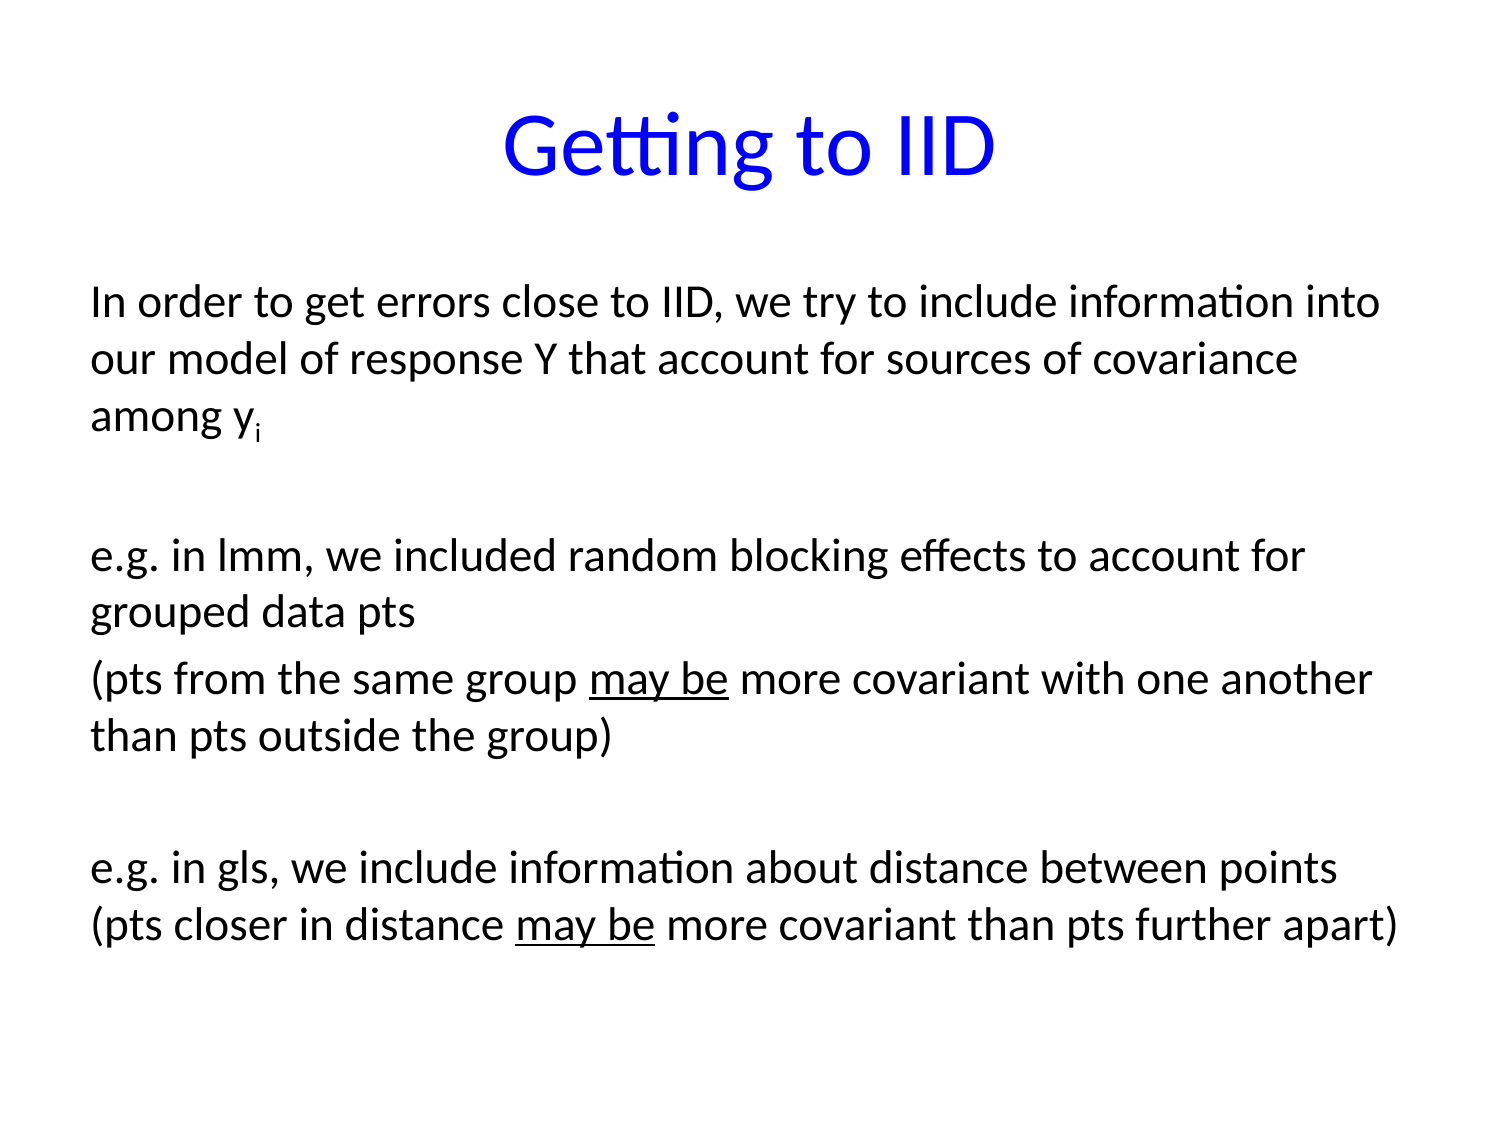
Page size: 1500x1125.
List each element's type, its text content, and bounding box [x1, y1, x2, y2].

list In order to get errors close to IID, we try to include information into our model of response Y that account for sources of covariance among yi e.g. in lmm, we included random blocking effects to account for grouped data pts (pts from the same group may be more covariant with one another than pts outside the group) e.g. in gls, we include information about distance between points (pts closer in distance may be more covariant than pts further apart) [75, 262, 1425, 1005]
title Getting to IID [75, 45, 1425, 233]
